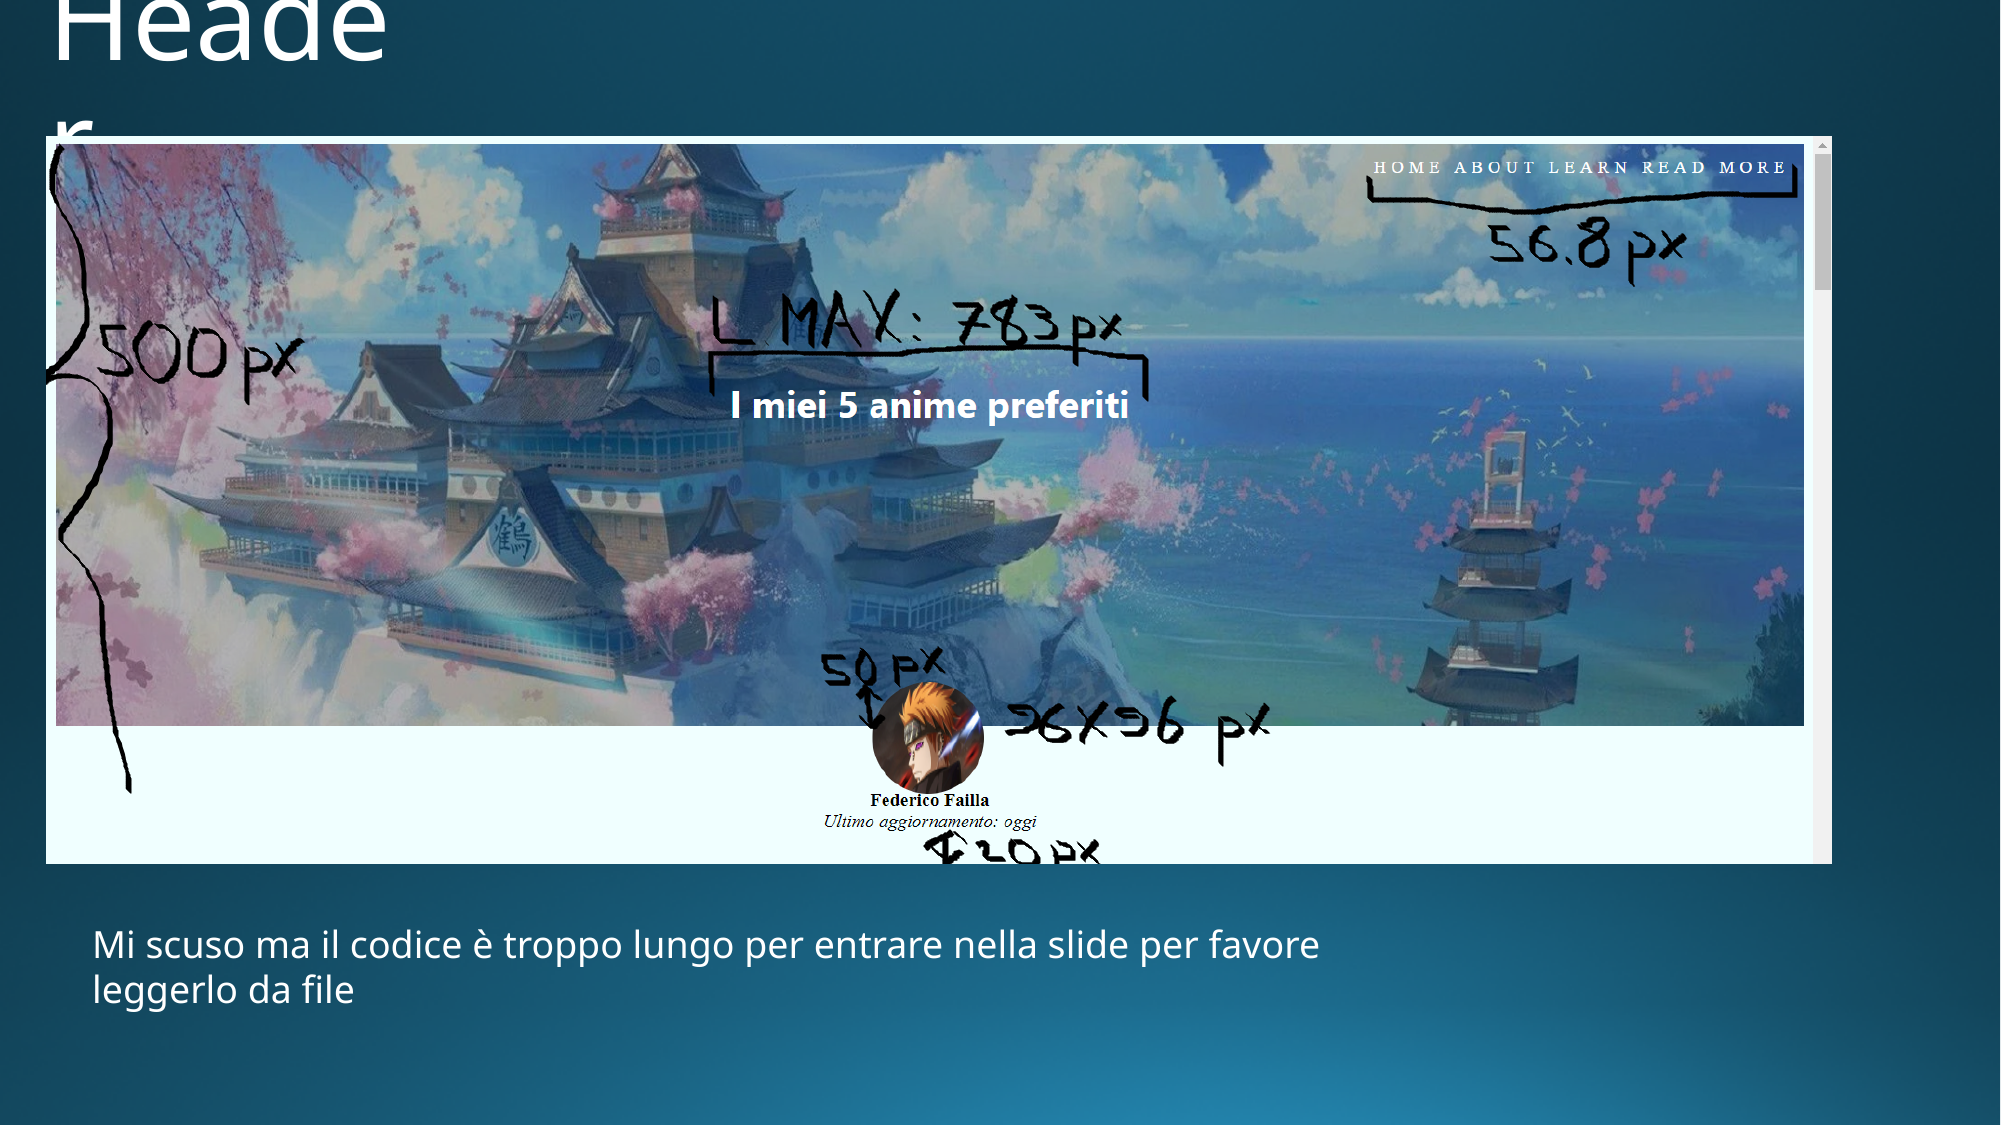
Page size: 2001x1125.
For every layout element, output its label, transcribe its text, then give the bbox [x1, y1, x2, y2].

picture [0, 0, 2001, 1125]
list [45, 135, 1832, 864]
title Header [33, 0, 419, 171]
text_box Mi scuso ma il codice è troppo lungo per entrare nella slide per favore leggerlo da file [77, 913, 1443, 1019]
